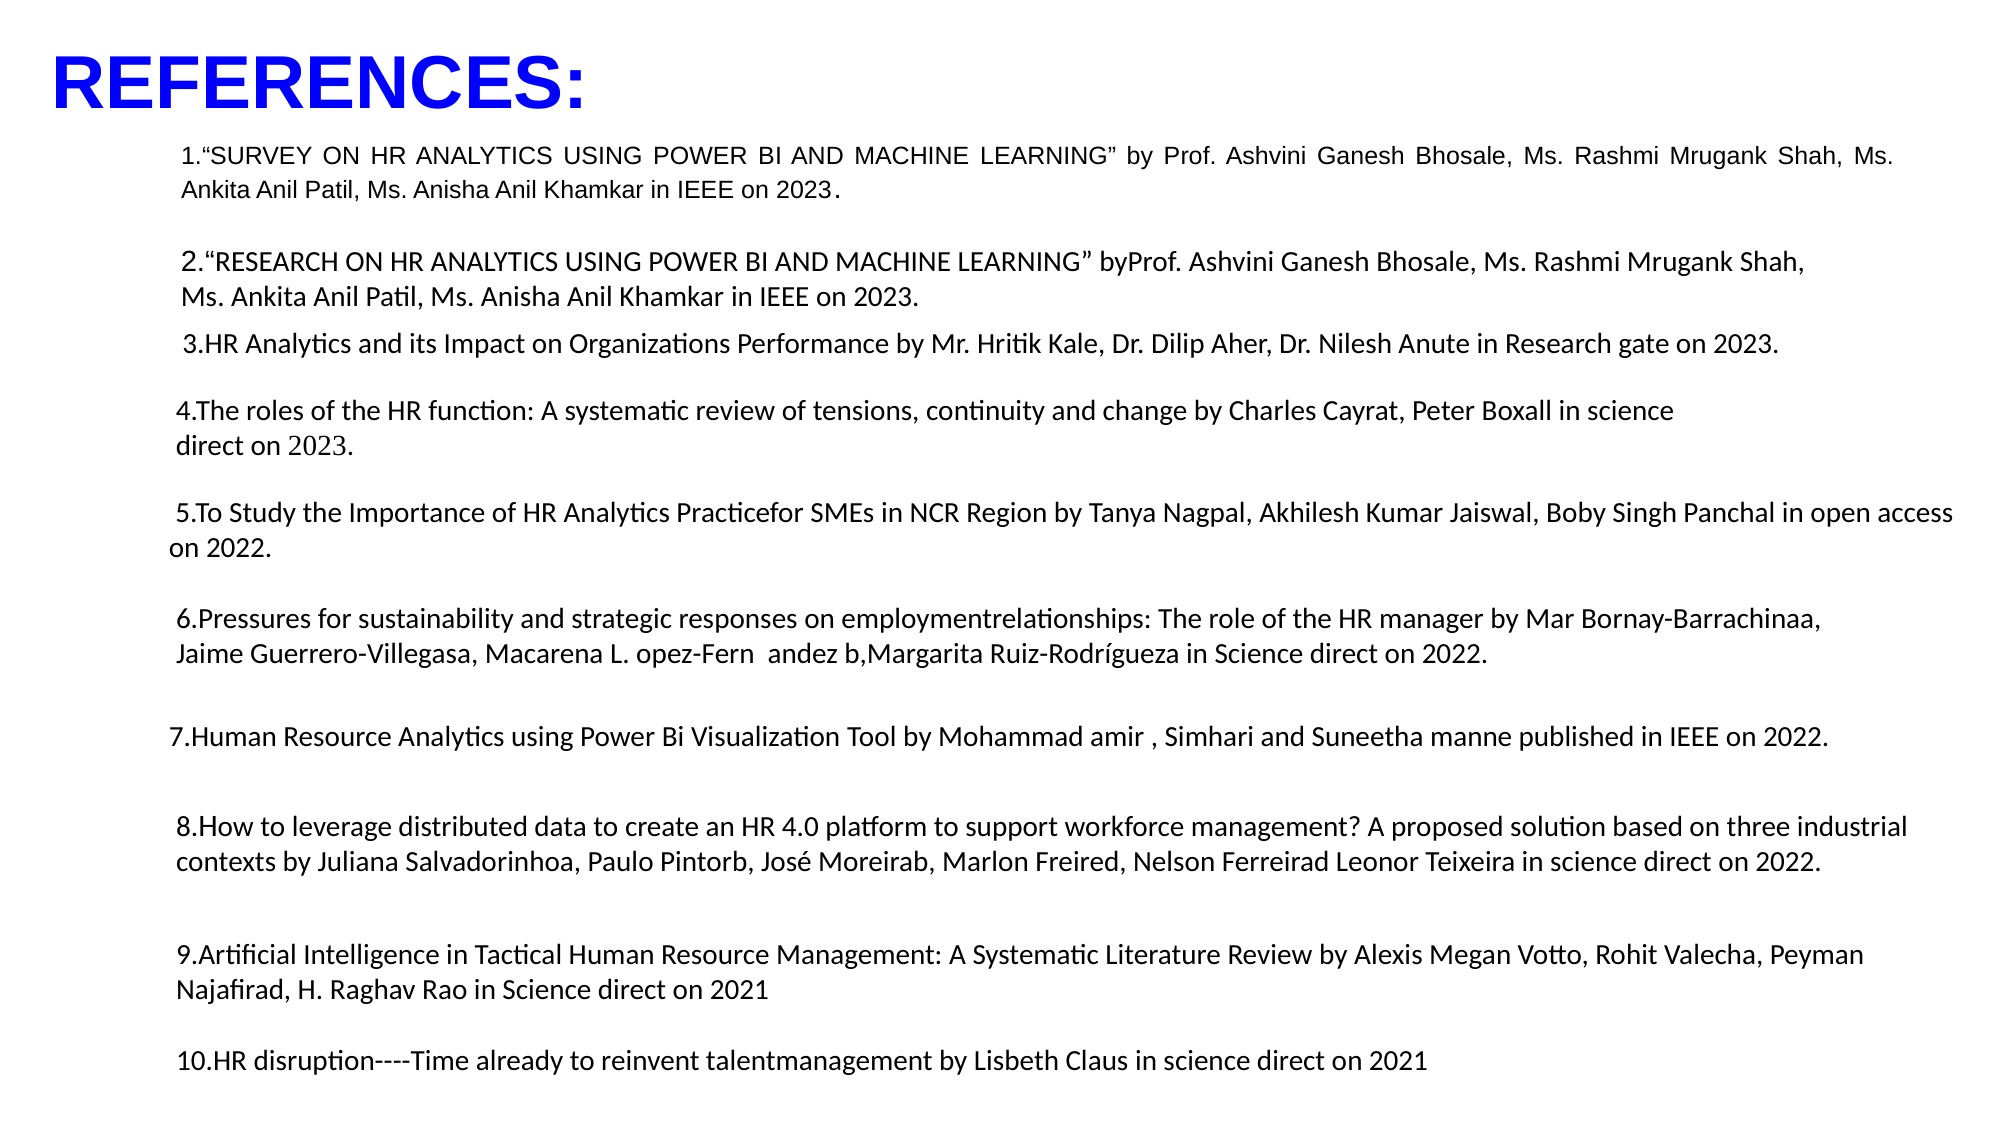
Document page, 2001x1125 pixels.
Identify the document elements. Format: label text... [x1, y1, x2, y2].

text_box 7.Human Resource Analytics using Power Bi Visualization Tool by Mohammad amir , Simhari and Suneetha manne published in IEEE on 2022. [153, 709, 1856, 760]
text_box [161, 202, 1999, 268]
text_box 6.Pressures for sustainability and strategic responses on employmentrelationships: The role of the HR manager by Mar Bornay-Barrachinaa, Jaime Guerrero-Villegasa, Macarena L. opez-Fern andez b,Margarita Ruiz-Rodrígueza in Science direct on 2022. [161, 584, 1864, 684]
text_box 4.The roles of the HR function: A systematic review of tensions, continuity and change by Charles Cayrat, Peter Boxall in science direct on 2023. [161, 383, 1758, 469]
text_box 5.To Study the Importance of HR Analytics Practicefor SMEs in NCR Region by Tanya Nagpal, Akhilesh Kumar Jaiswal, Boby Singh Panchal in open access on 2022. [153, 477, 1974, 578]
text_box 1.“SURVEY ON HR ANALYTICS USING POWER BI AND MACHINE LEARNING” by Prof. Ashvini Ganesh Bhosale, Ms. Rashmi Mrugank Shah, Ms. Ankita Anil Patil, Ms. Anisha Anil Khamkar in IEEE on 2023. [166, 124, 1913, 220]
text_box 3.HR Analytics and its Impact on Organizations Performance by Mr. Hritik Kale, Dr. Dilip Aher, Dr. Nilesh Anute in Research gate on 2023. [161, 309, 1832, 375]
text_box 8.How to leverage distributed data to create an HR 4.0 platform to support workforce management? A proposed solution based on three industrial contexts by Juliana Salvadorinhoa, Paulo Pintorb, José Moreirab, Marlon Freired, Nelson Ferreirad Leonor Teixeira in science direct on 2022. [161, 789, 1952, 893]
text_box 9.Artificial Intelligence in Tactical Human Resource Management: A Systematic Literature Review by Alexis Megan Votto, Rohit Valecha, Peyman Najafirad, H. Raghav Rao in Science direct on 2021 [160, 920, 1961, 1021]
text_box 2.“RESEARCH ON HR ANALYTICS USING POWER BI AND MACHINE LEARNING” byProf. Ashvini Ganesh Bhosale, Ms. Rashmi Mrugank Shah, Ms. Ankita Anil Patil, Ms. Anisha Anil Khamkar in IEEE on 2023. [166, 234, 1938, 320]
text_box 10.HR disruption----Time already to reinvent talentmanagement by Lisbeth Claus in science direct on 2021 [160, 1026, 1896, 1092]
text_box REFERENCES: [36, 25, 1522, 131]
